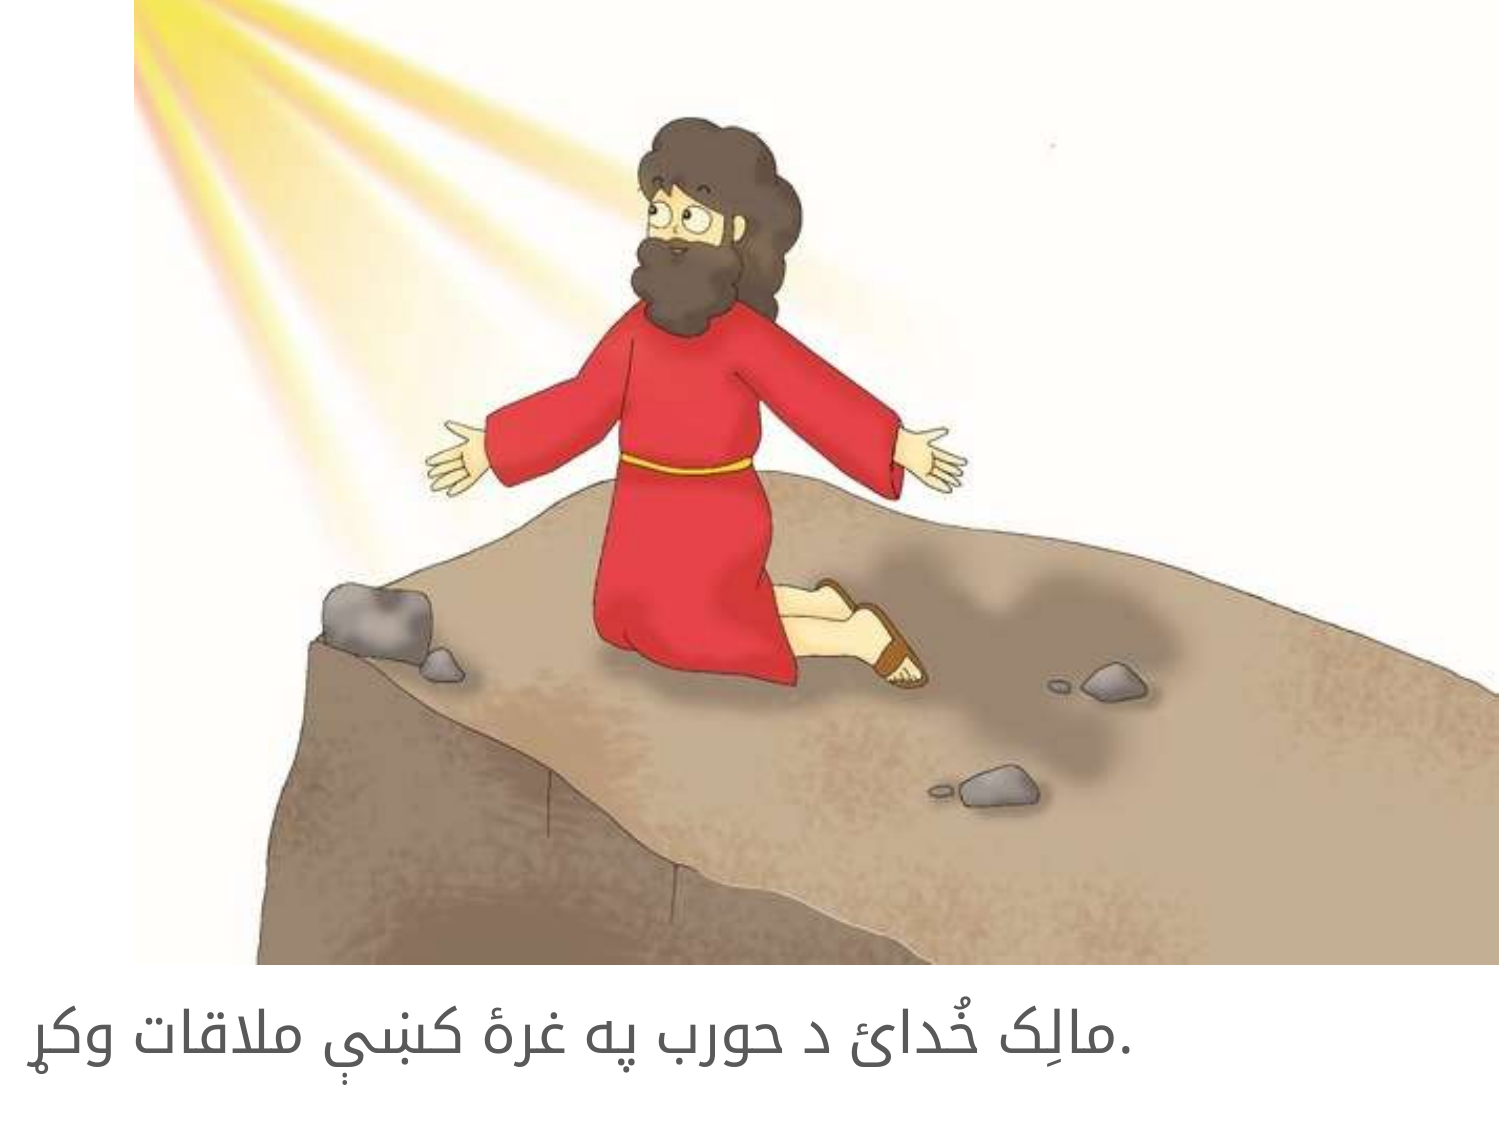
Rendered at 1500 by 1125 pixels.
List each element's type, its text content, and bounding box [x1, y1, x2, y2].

picture [133, 0, 1499, 965]
text_box مالِک خُدائ د حورب په غرۀ کښې ملاقات وکړ. [14, 987, 1500, 1073]
